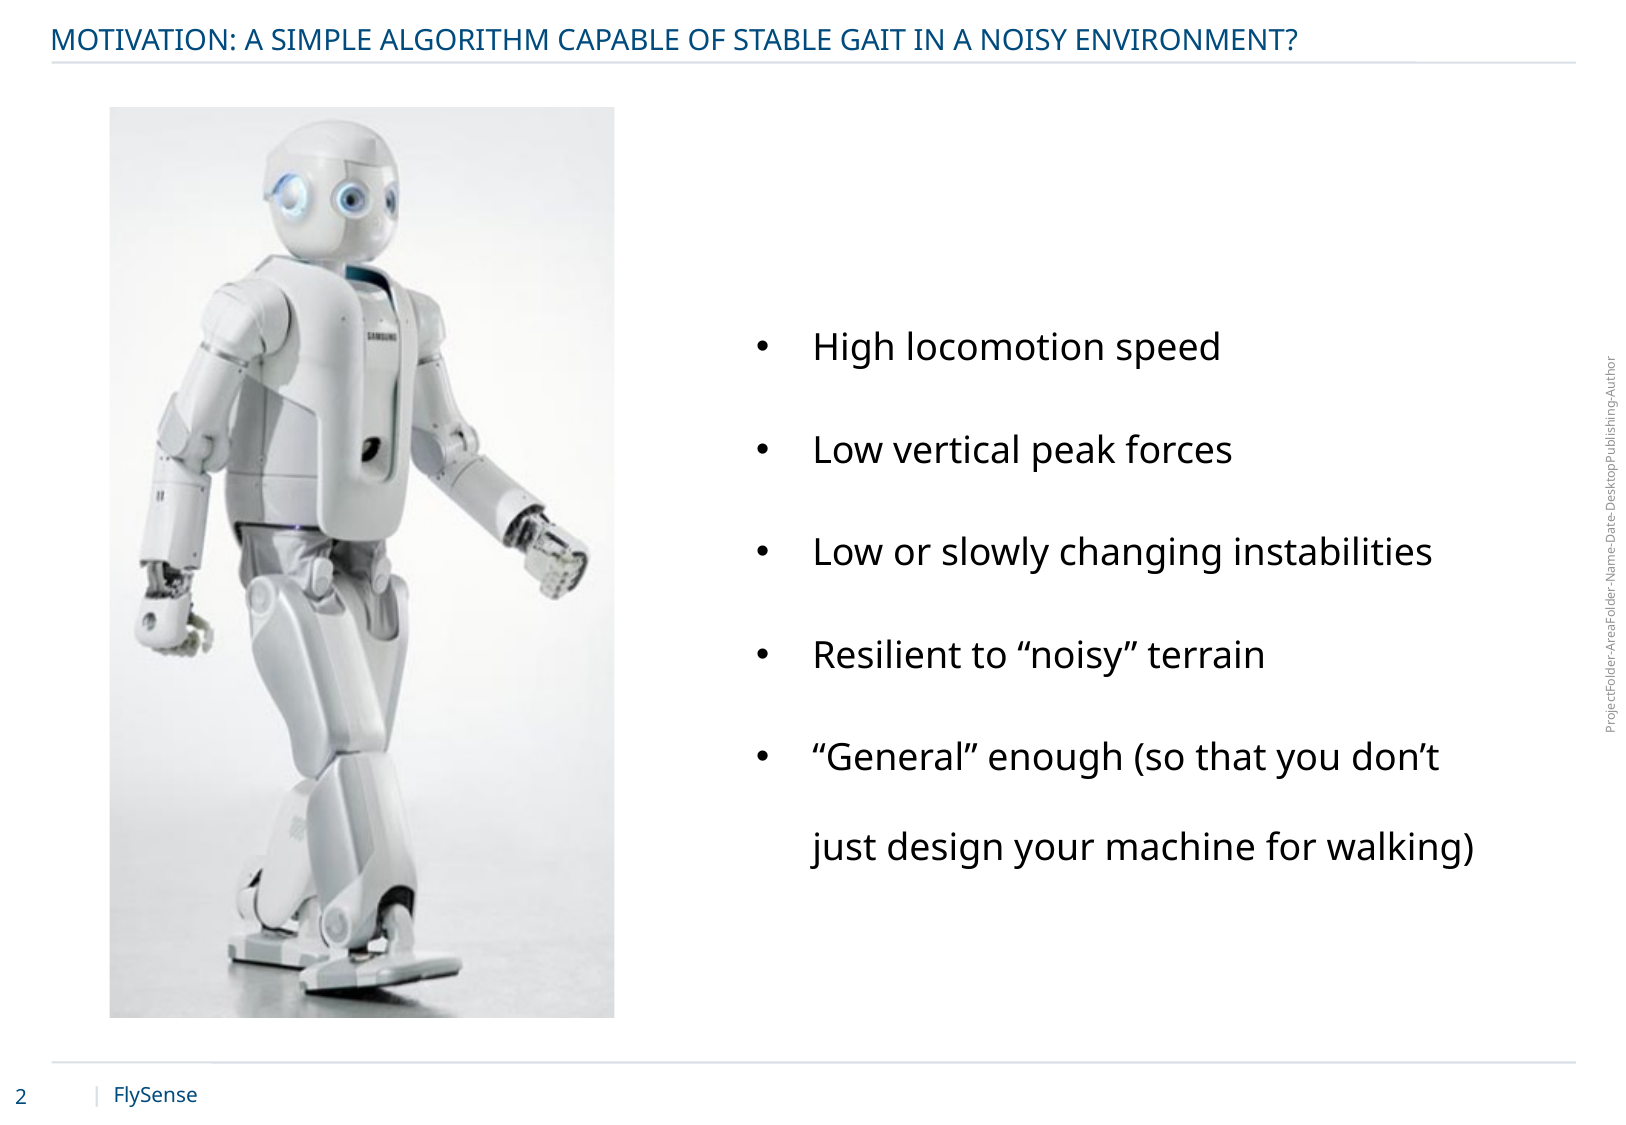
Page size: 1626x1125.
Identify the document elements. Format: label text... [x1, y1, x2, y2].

text_box High locomotion speed Low vertical peak forces Low or slowly changing instabilities Resilient to “noisy” terrain “General” enough (so that you don’t just design your machine for walking) [680, 278, 1500, 869]
picture [109, 106, 615, 1019]
list Motivation: A simple algorithm capable of stable gait in a noisy environment? [49, 13, 1576, 65]
